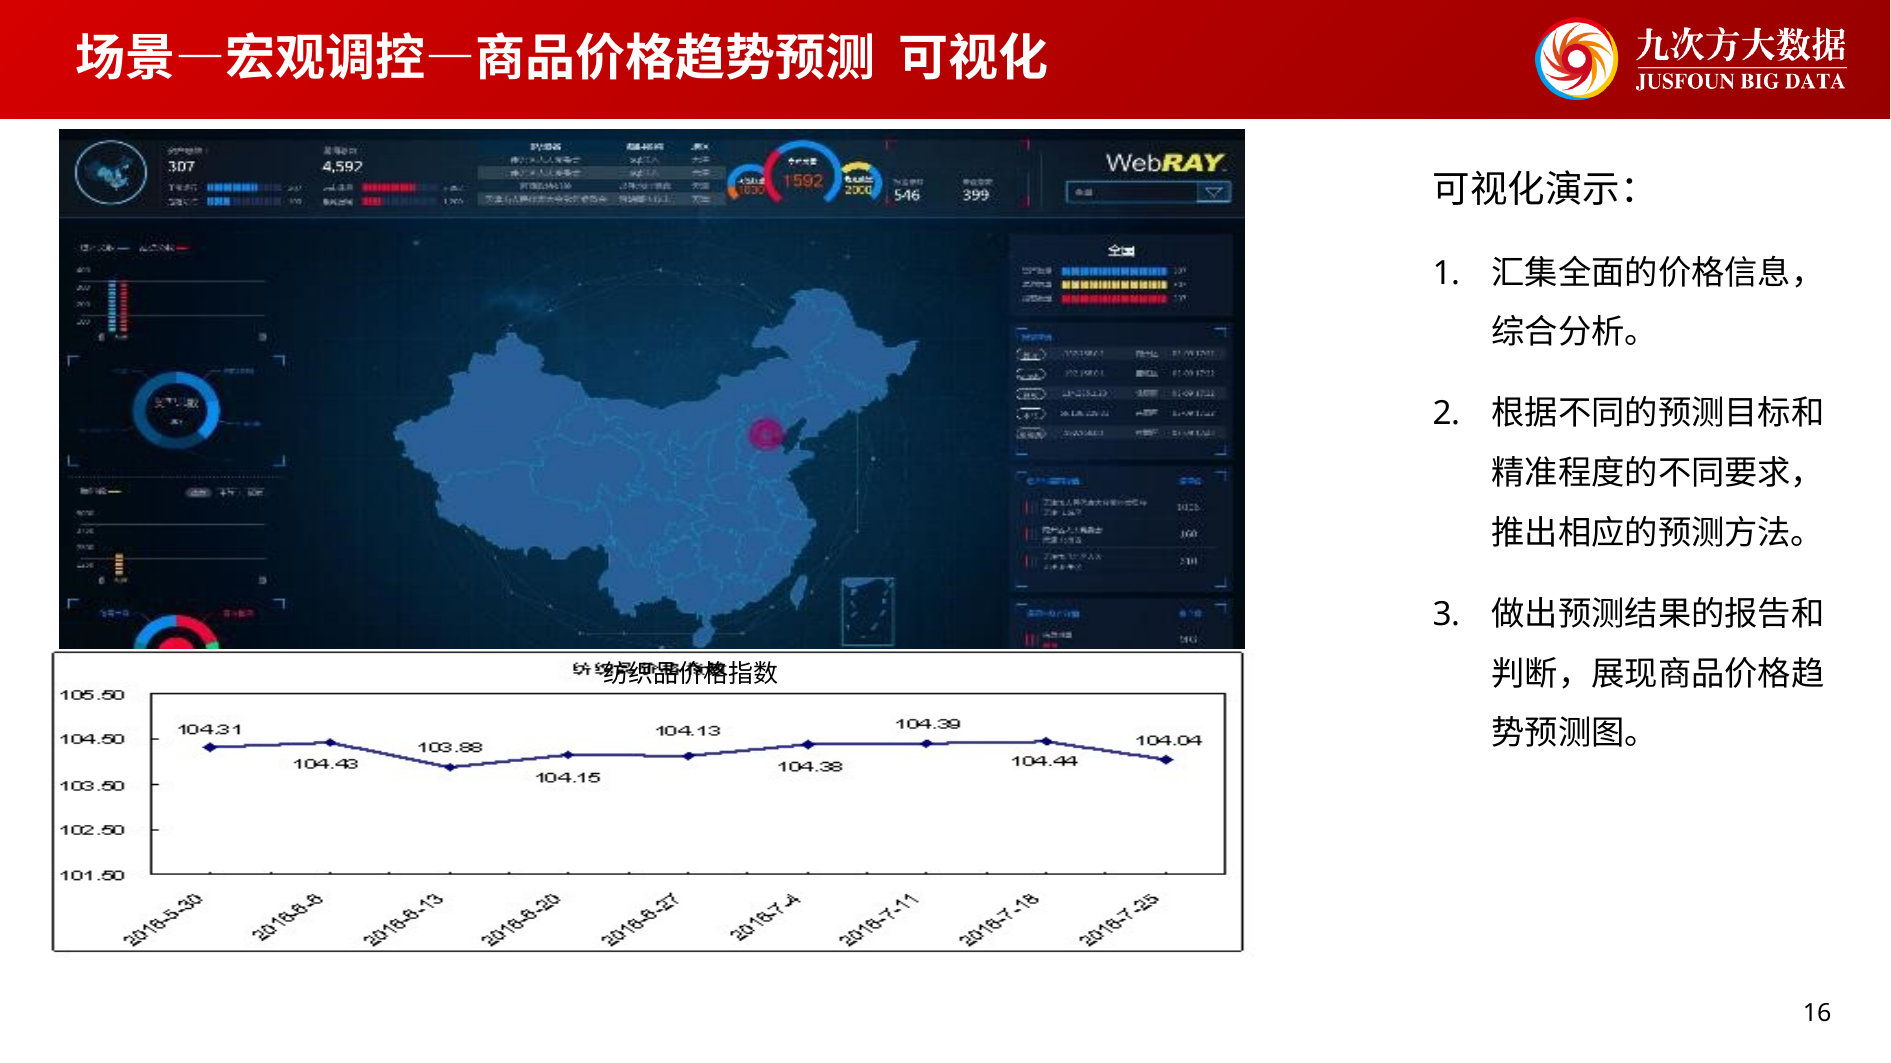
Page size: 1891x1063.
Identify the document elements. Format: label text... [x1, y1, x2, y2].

list 可视化演示： 汇集全面的价格信息，综合分析。 根据不同的预测目标和精准程度的不同要求，推出相应的预测方法。 做出预测结果的报告和判断，展现商品价格趋势预测图。 [1417, 135, 1847, 986]
title 场景—宏观调控—商品价格趋势预测 可视化 [60, 0, 1691, 119]
slide_number 16 [1420, 989, 1847, 1046]
picture [1691, 17, 1847, 100]
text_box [35, 129, 1255, 959]
